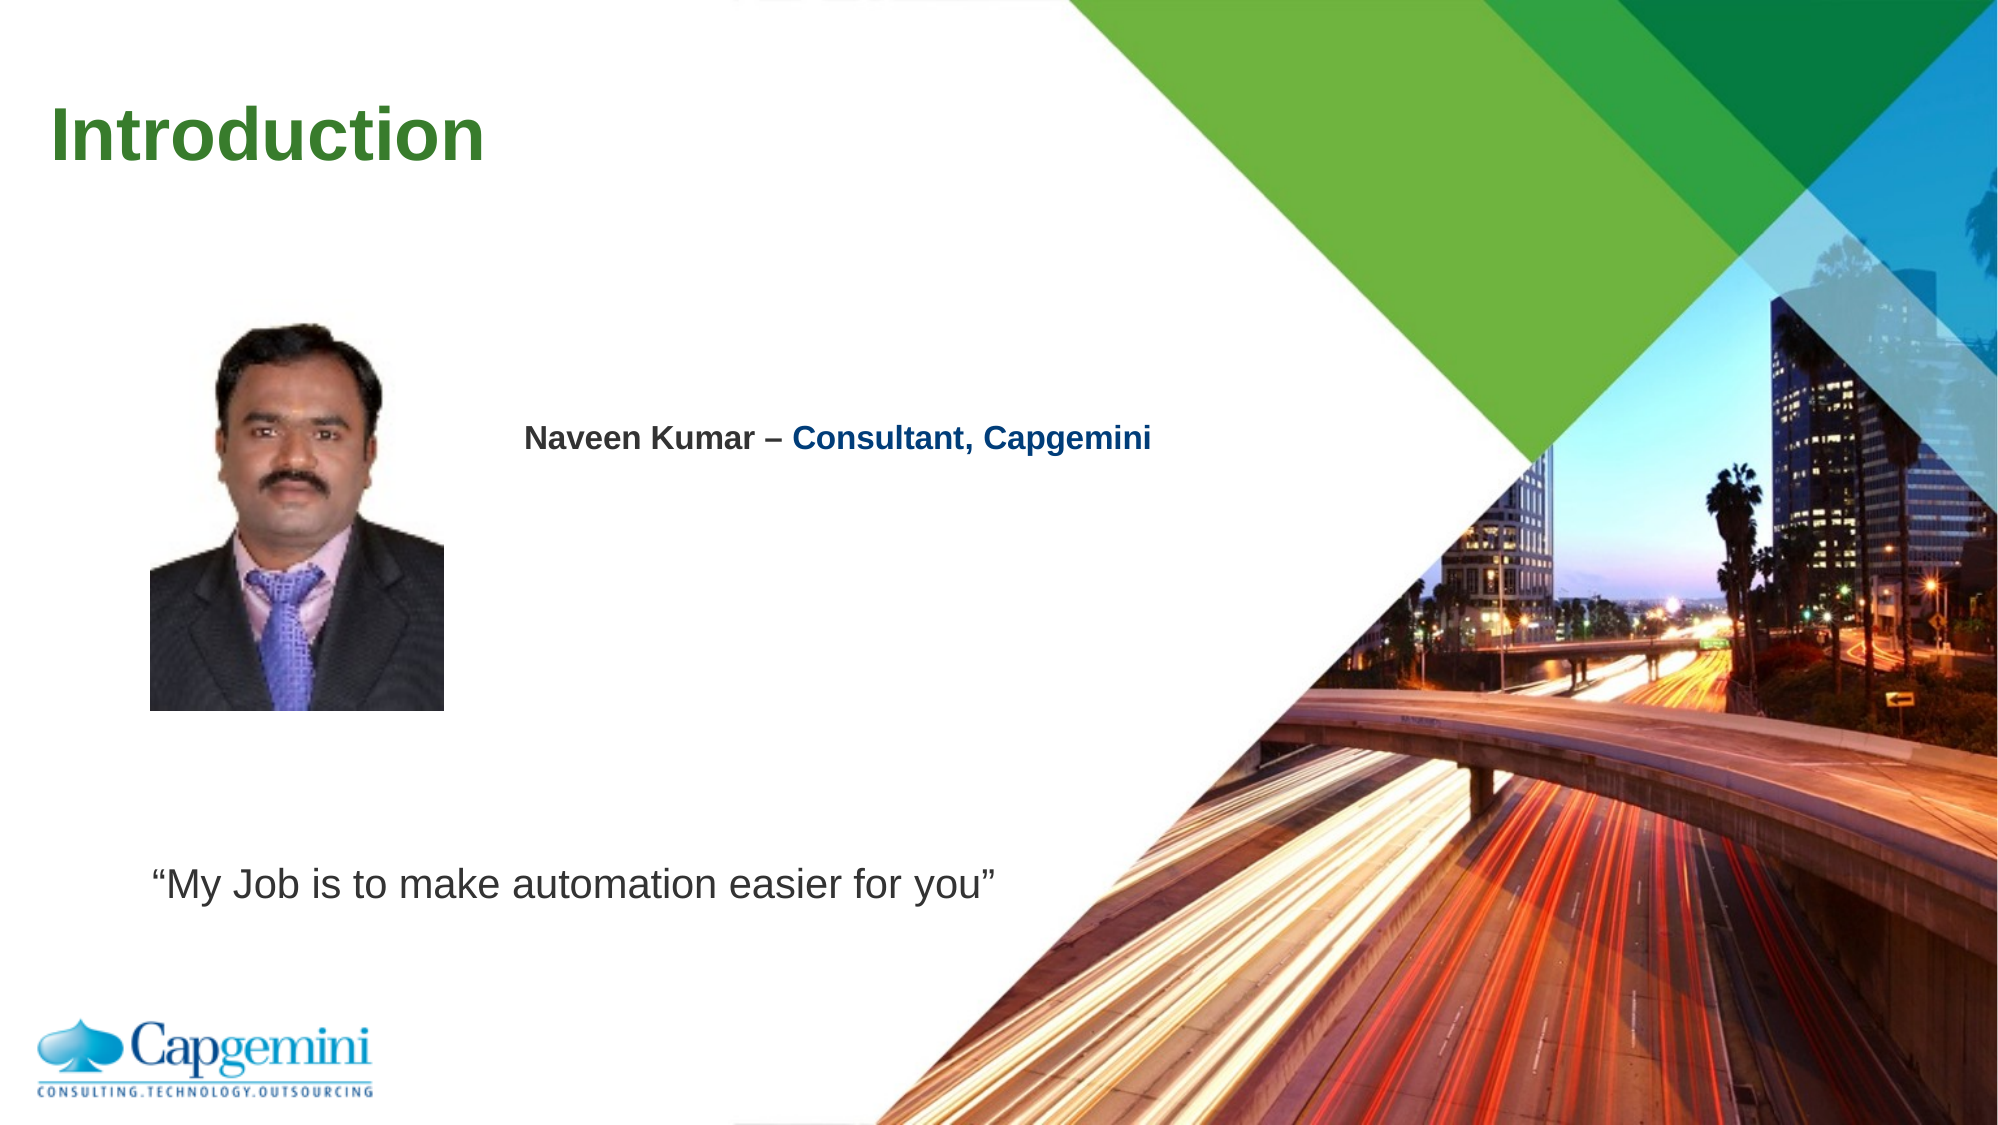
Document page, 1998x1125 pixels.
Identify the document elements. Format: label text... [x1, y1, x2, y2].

picture [149, 299, 444, 712]
text_box Naveen Kumar – Consultant, Capgemini [522, 415, 1320, 456]
title Introduction [48, 85, 490, 274]
text_box “My Job is to make automation easier for you” [149, 857, 999, 908]
picture [22, 1012, 387, 1110]
text_box [0, 0, 1998, 1125]
